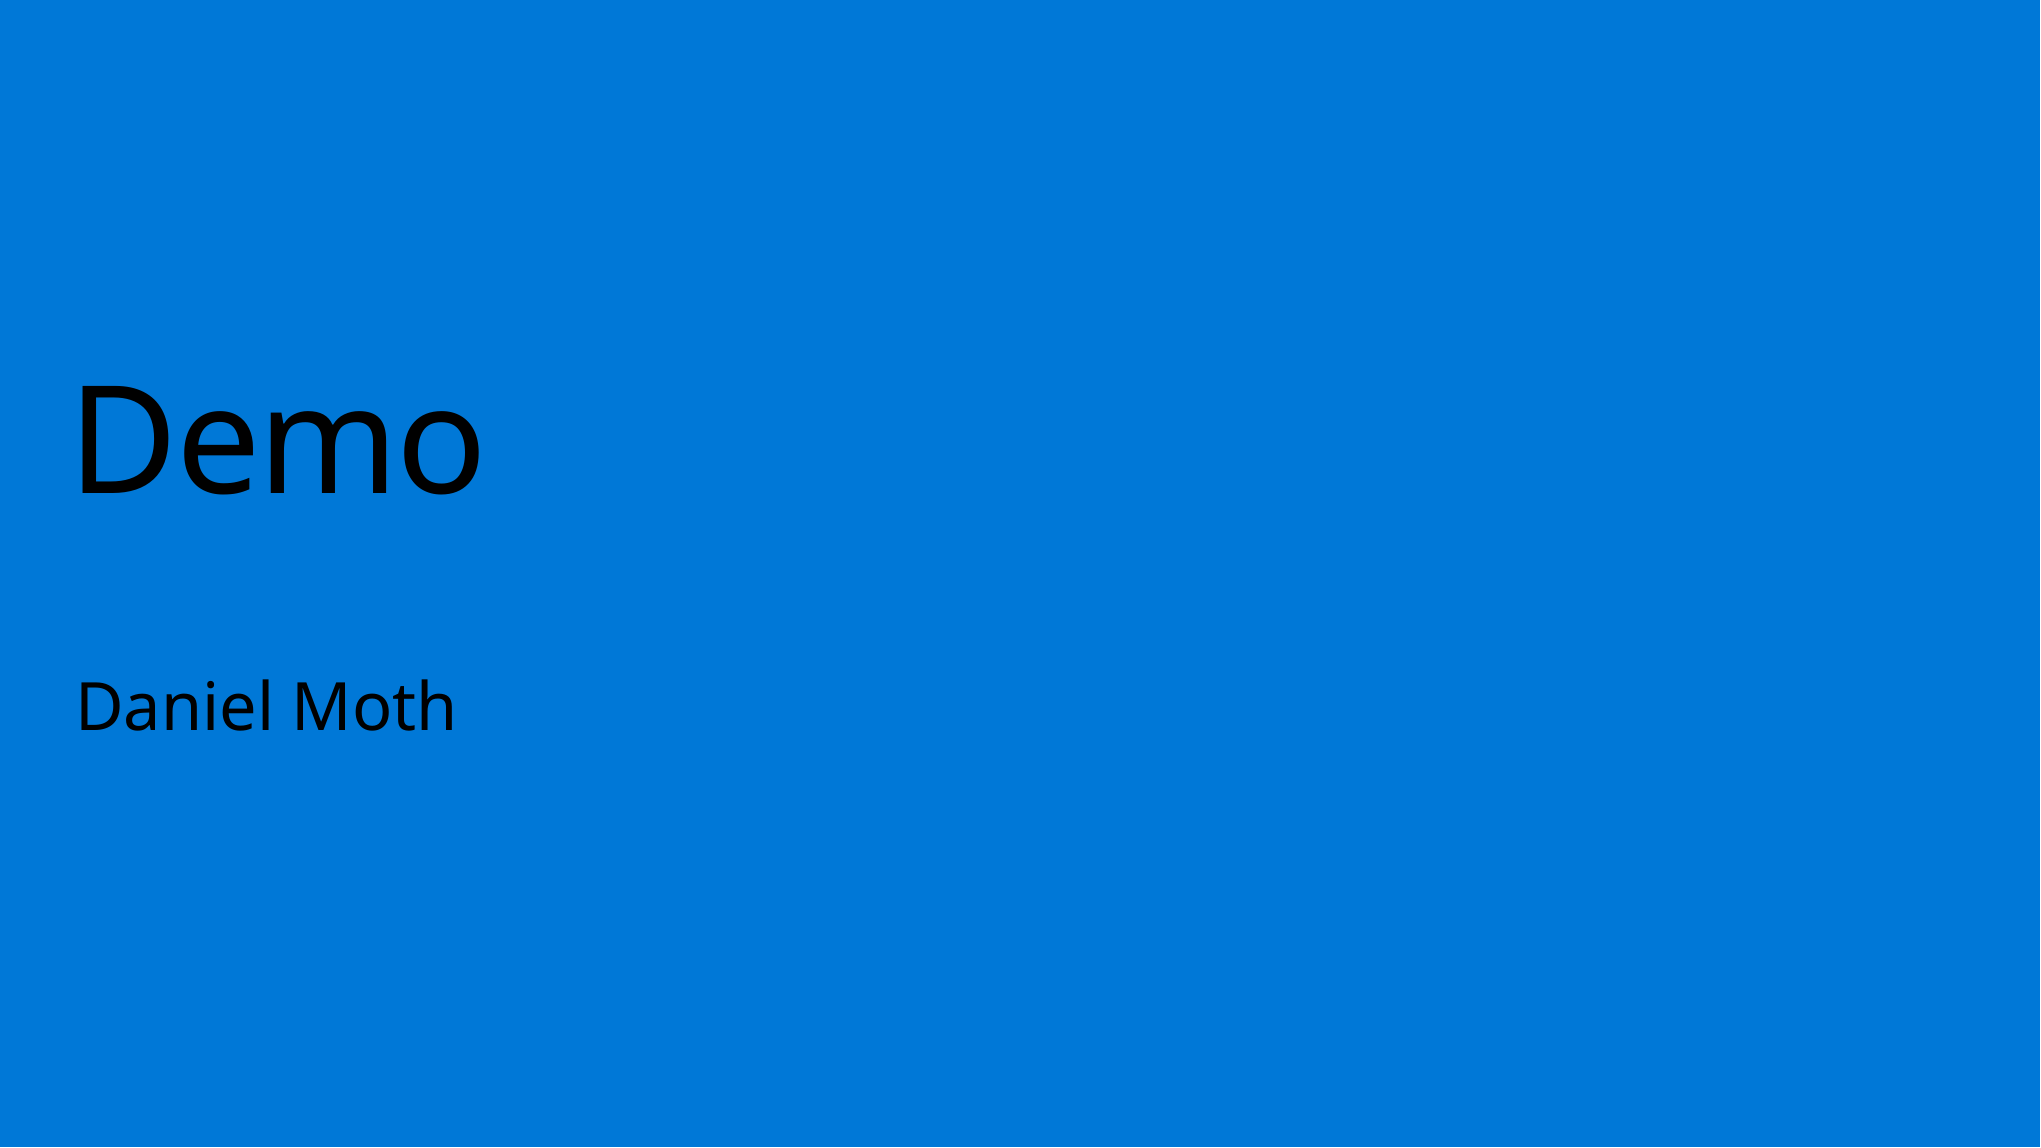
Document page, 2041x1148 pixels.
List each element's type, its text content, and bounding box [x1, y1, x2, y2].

list Daniel Moth [45, 648, 1696, 770]
title Demo [45, 348, 1695, 543]
